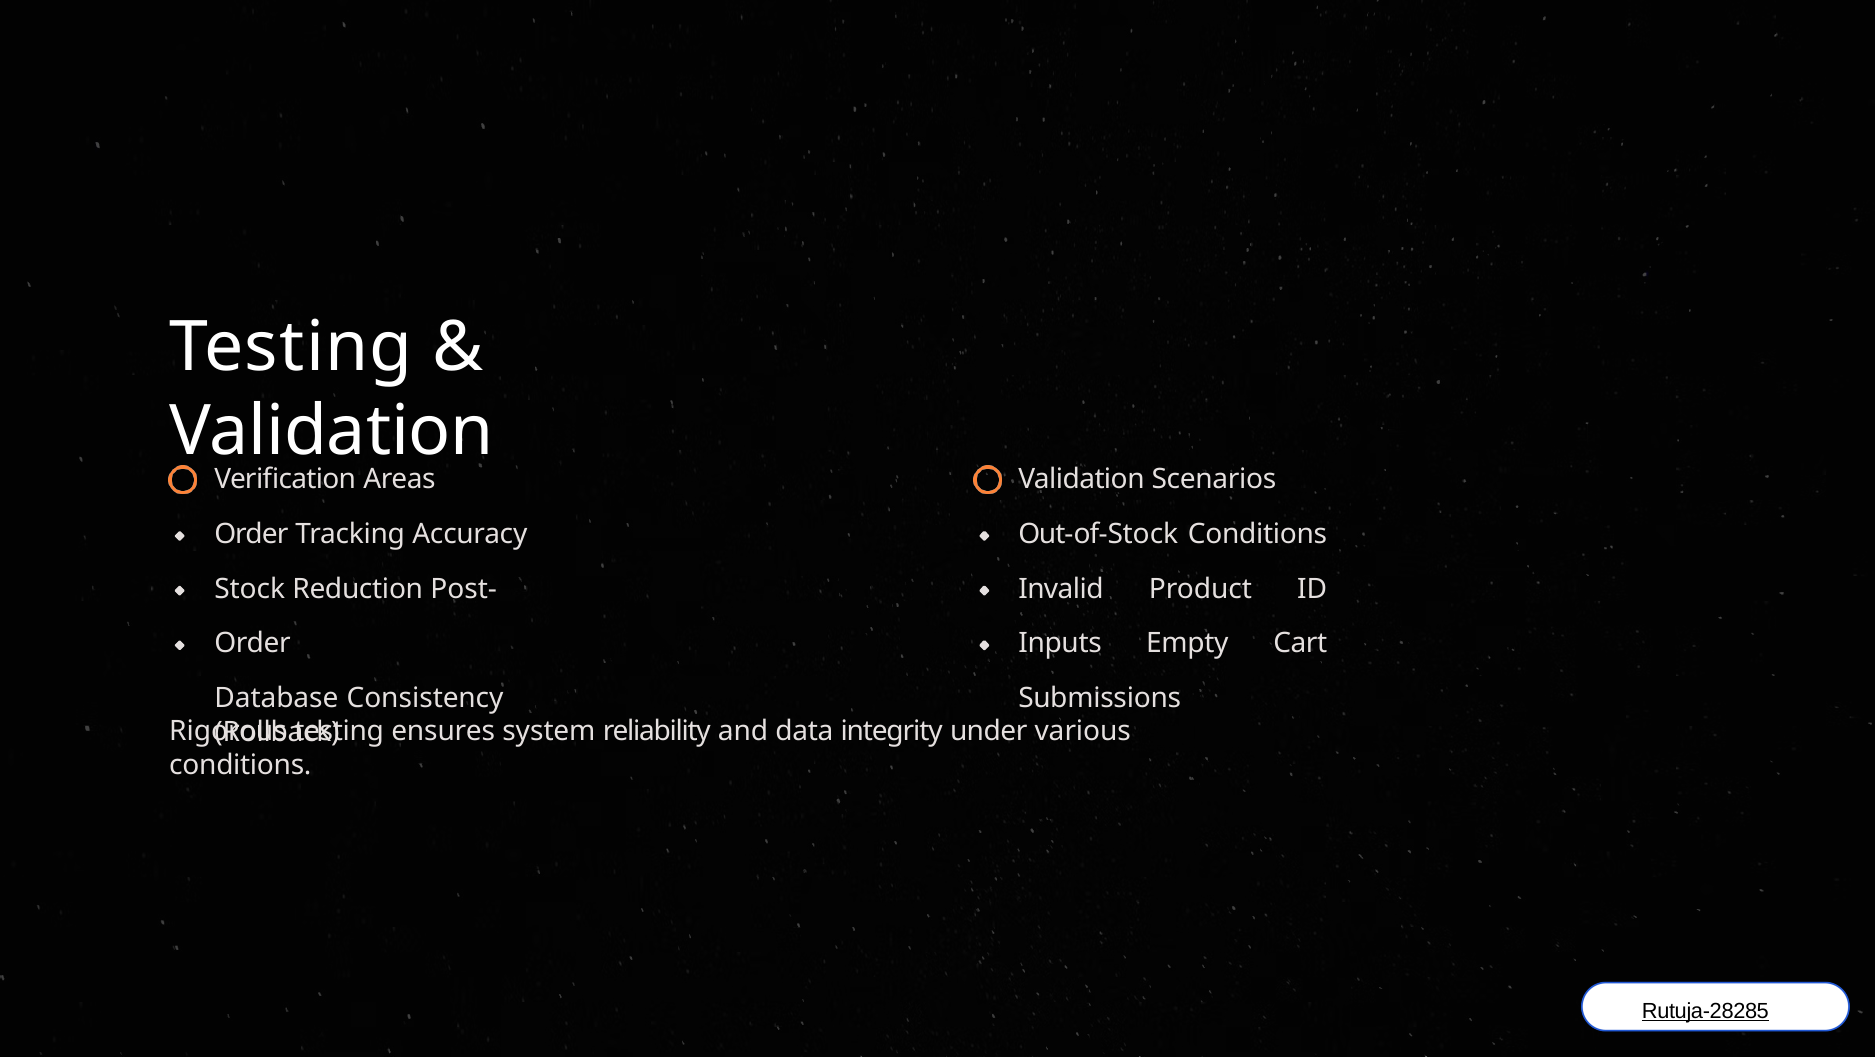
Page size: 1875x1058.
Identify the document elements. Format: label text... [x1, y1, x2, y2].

text_box [979, 640, 990, 651]
text_box Rigorous testing ensures system reliability and data integrity under various conditions. [167, 710, 1246, 780]
text_box [979, 585, 990, 596]
text_box Validation Scenarios Out-of-Stock Conditions Invalid Product ID Inputs Empty Cart Submissions [1016, 458, 1328, 714]
title Testing & Validation [167, 297, 823, 478]
text_box [979, 531, 990, 541]
picture [0, 0, 1875, 1057]
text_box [168, 465, 198, 651]
text_box Verification Areas Order Tracking Accuracy Stock Reduction Post-Order Database Consistency (Rollback) [212, 458, 629, 710]
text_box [1571, 971, 1860, 1041]
